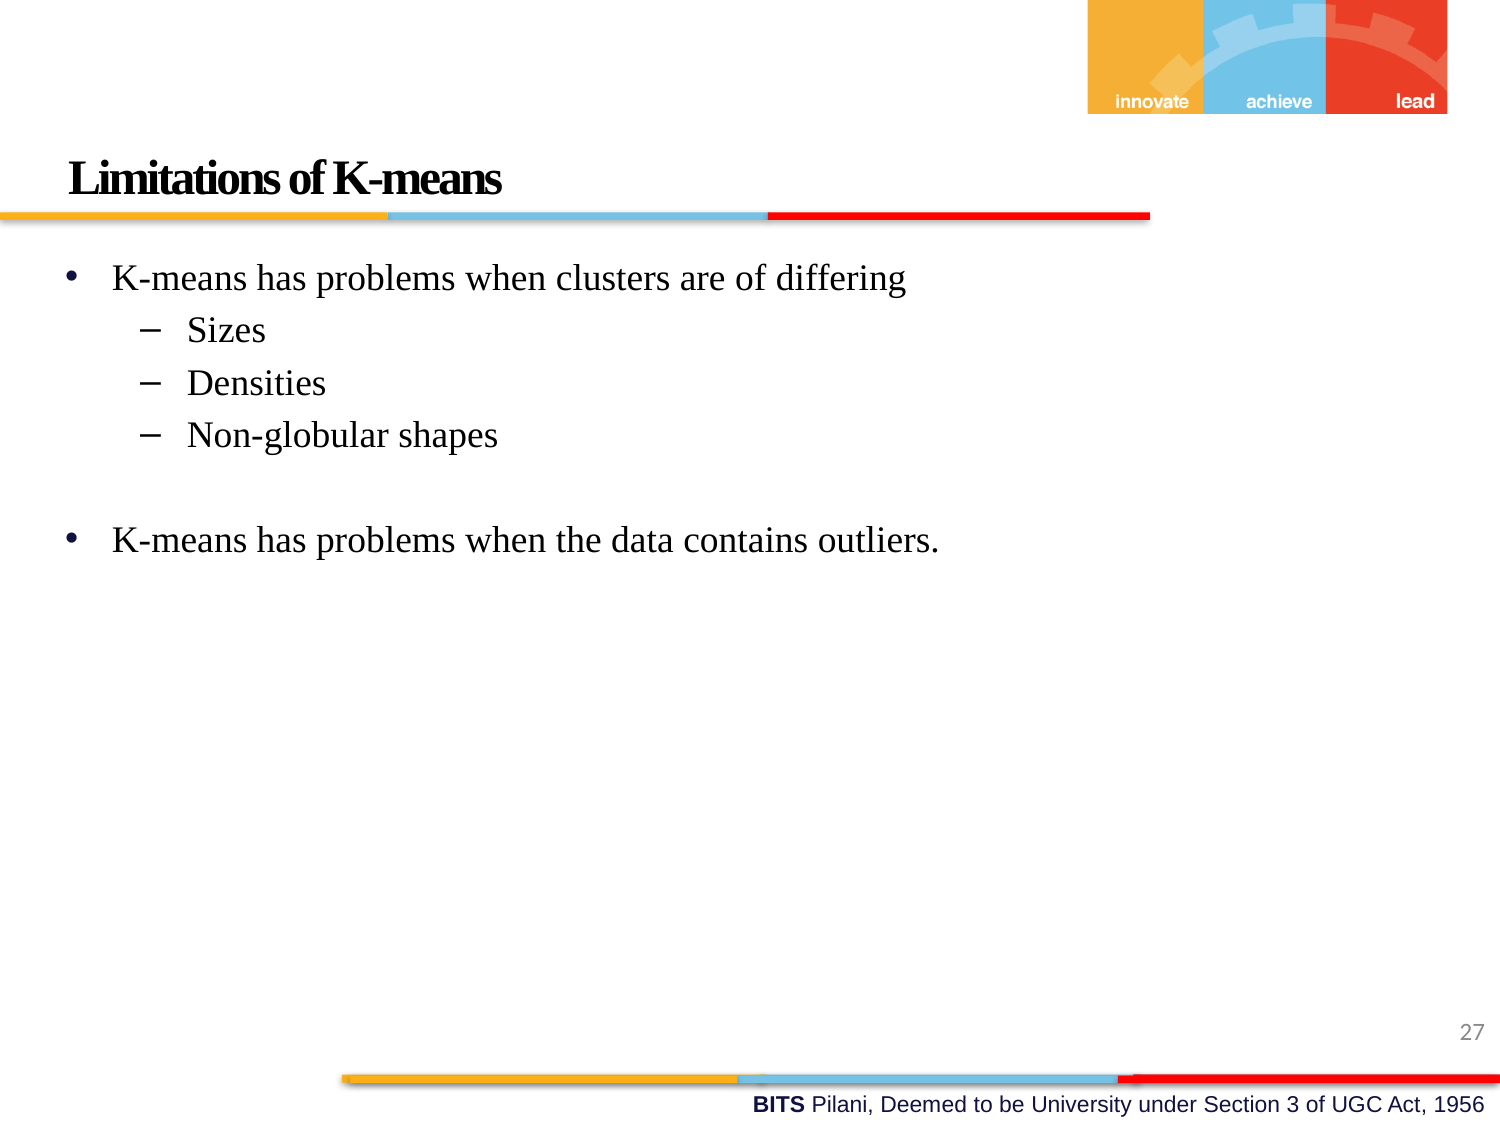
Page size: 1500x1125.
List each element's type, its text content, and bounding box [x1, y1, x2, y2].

picture [1087, 0, 1448, 114]
list K-means has problems when clusters are of differing Sizes Densities Non-globular shapes K-means has problems when the data contains outliers. [49, 244, 1401, 988]
slide_number 27 [1149, 1000, 1500, 1061]
title Limitations of K-means [53, 137, 1347, 213]
